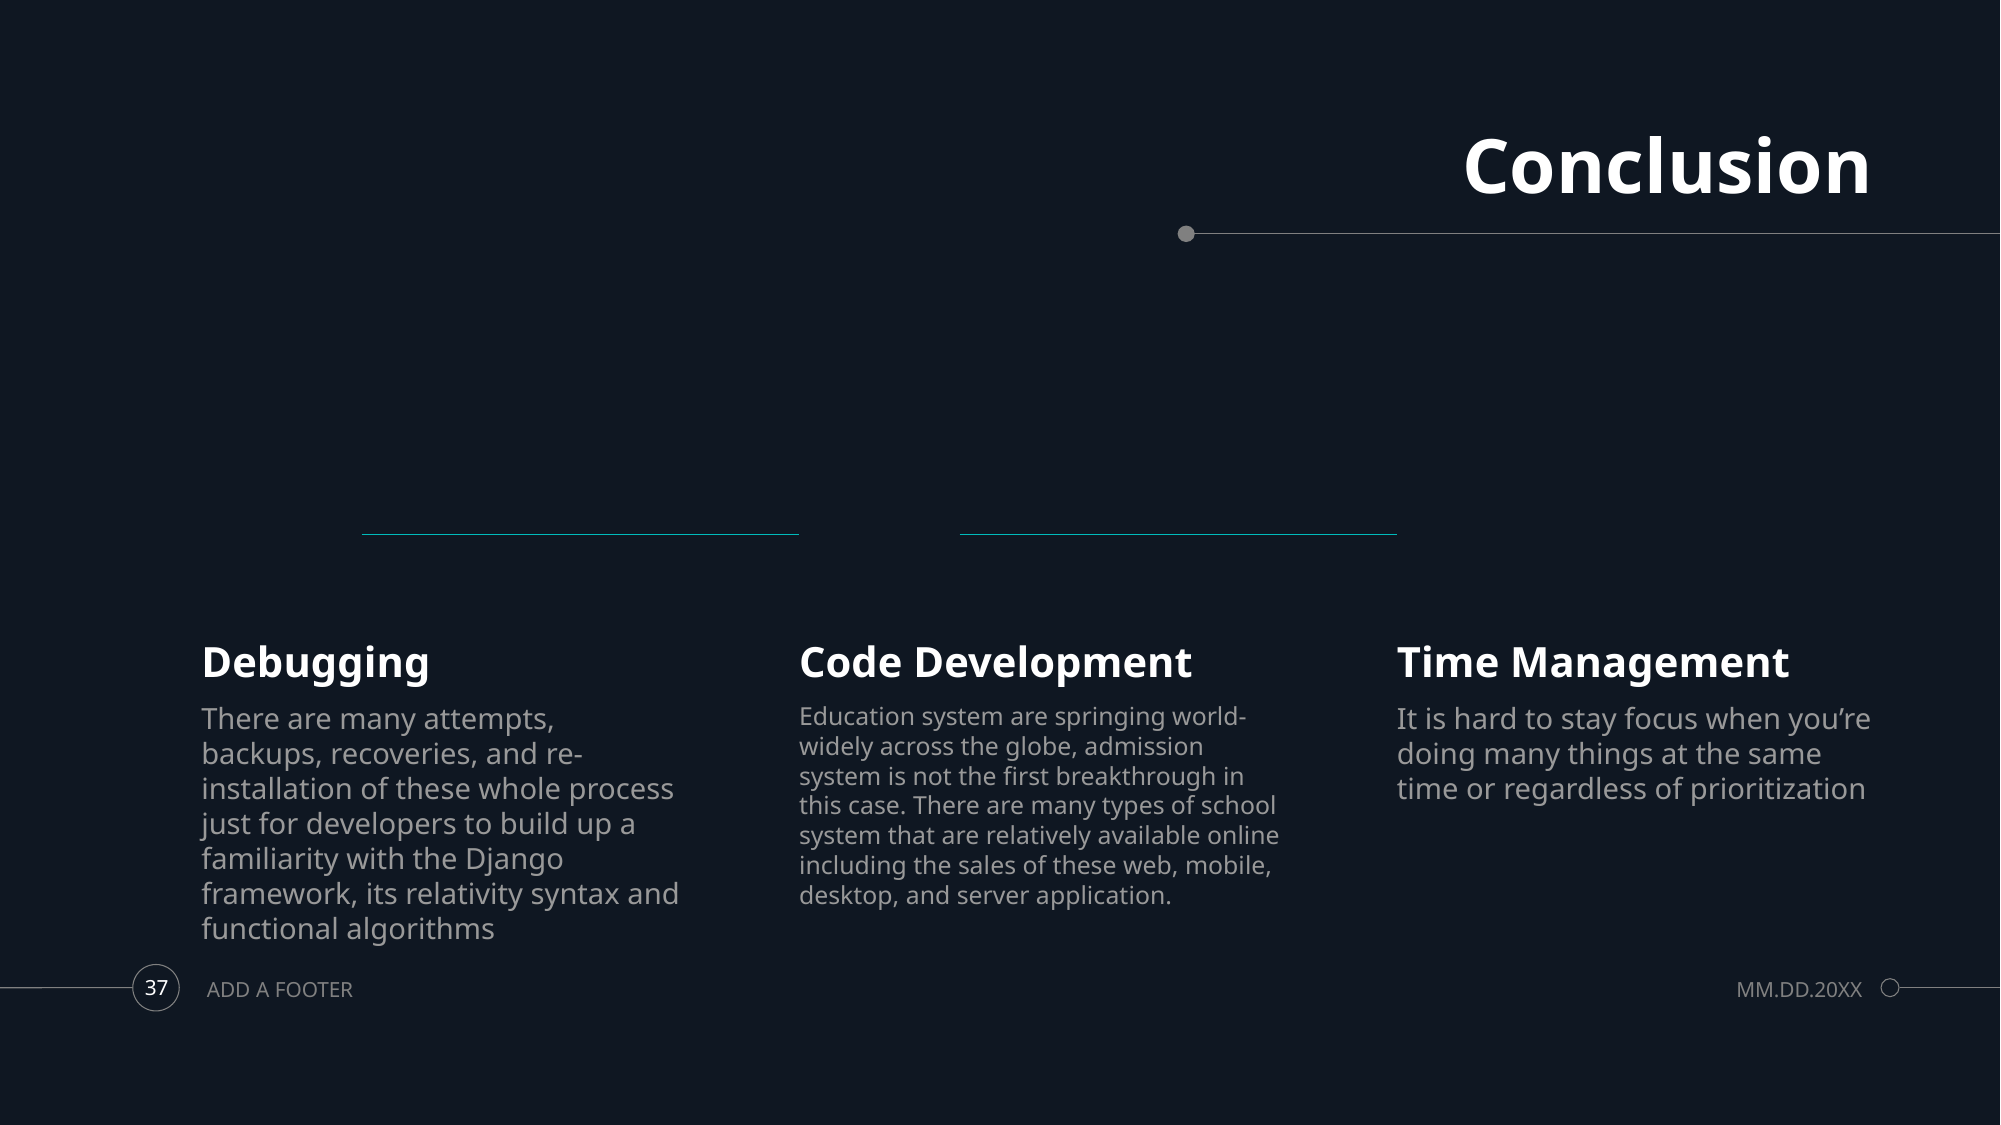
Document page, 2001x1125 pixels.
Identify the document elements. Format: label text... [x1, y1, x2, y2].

list Debugging [201, 632, 685, 687]
title Conclusion [837, 116, 1873, 210]
slide_number 37 [127, 964, 186, 1014]
list Education system are springing world-widely across the globe, admission system is not the first breakthrough in this case. There are many types of school system that are relatively available online including the sales of these web, mobile, desktop, and server application. [799, 700, 1283, 934]
slide_number MM.DD.20XX [1643, 964, 1863, 1014]
list Time Management [1396, 632, 1880, 687]
list It is hard to stay focus when you’re doing many things at the same time or regardless of prioritization [1396, 700, 1880, 934]
list There are many attempts, backups, recoveries, and re-installation of these whole process just for developers to build up a familiarity with the Django framework, its relativity syntax and functional algorithms [201, 700, 685, 934]
list Code Development [799, 632, 1283, 687]
footer ADD A FOOTER [191, 964, 671, 1014]
